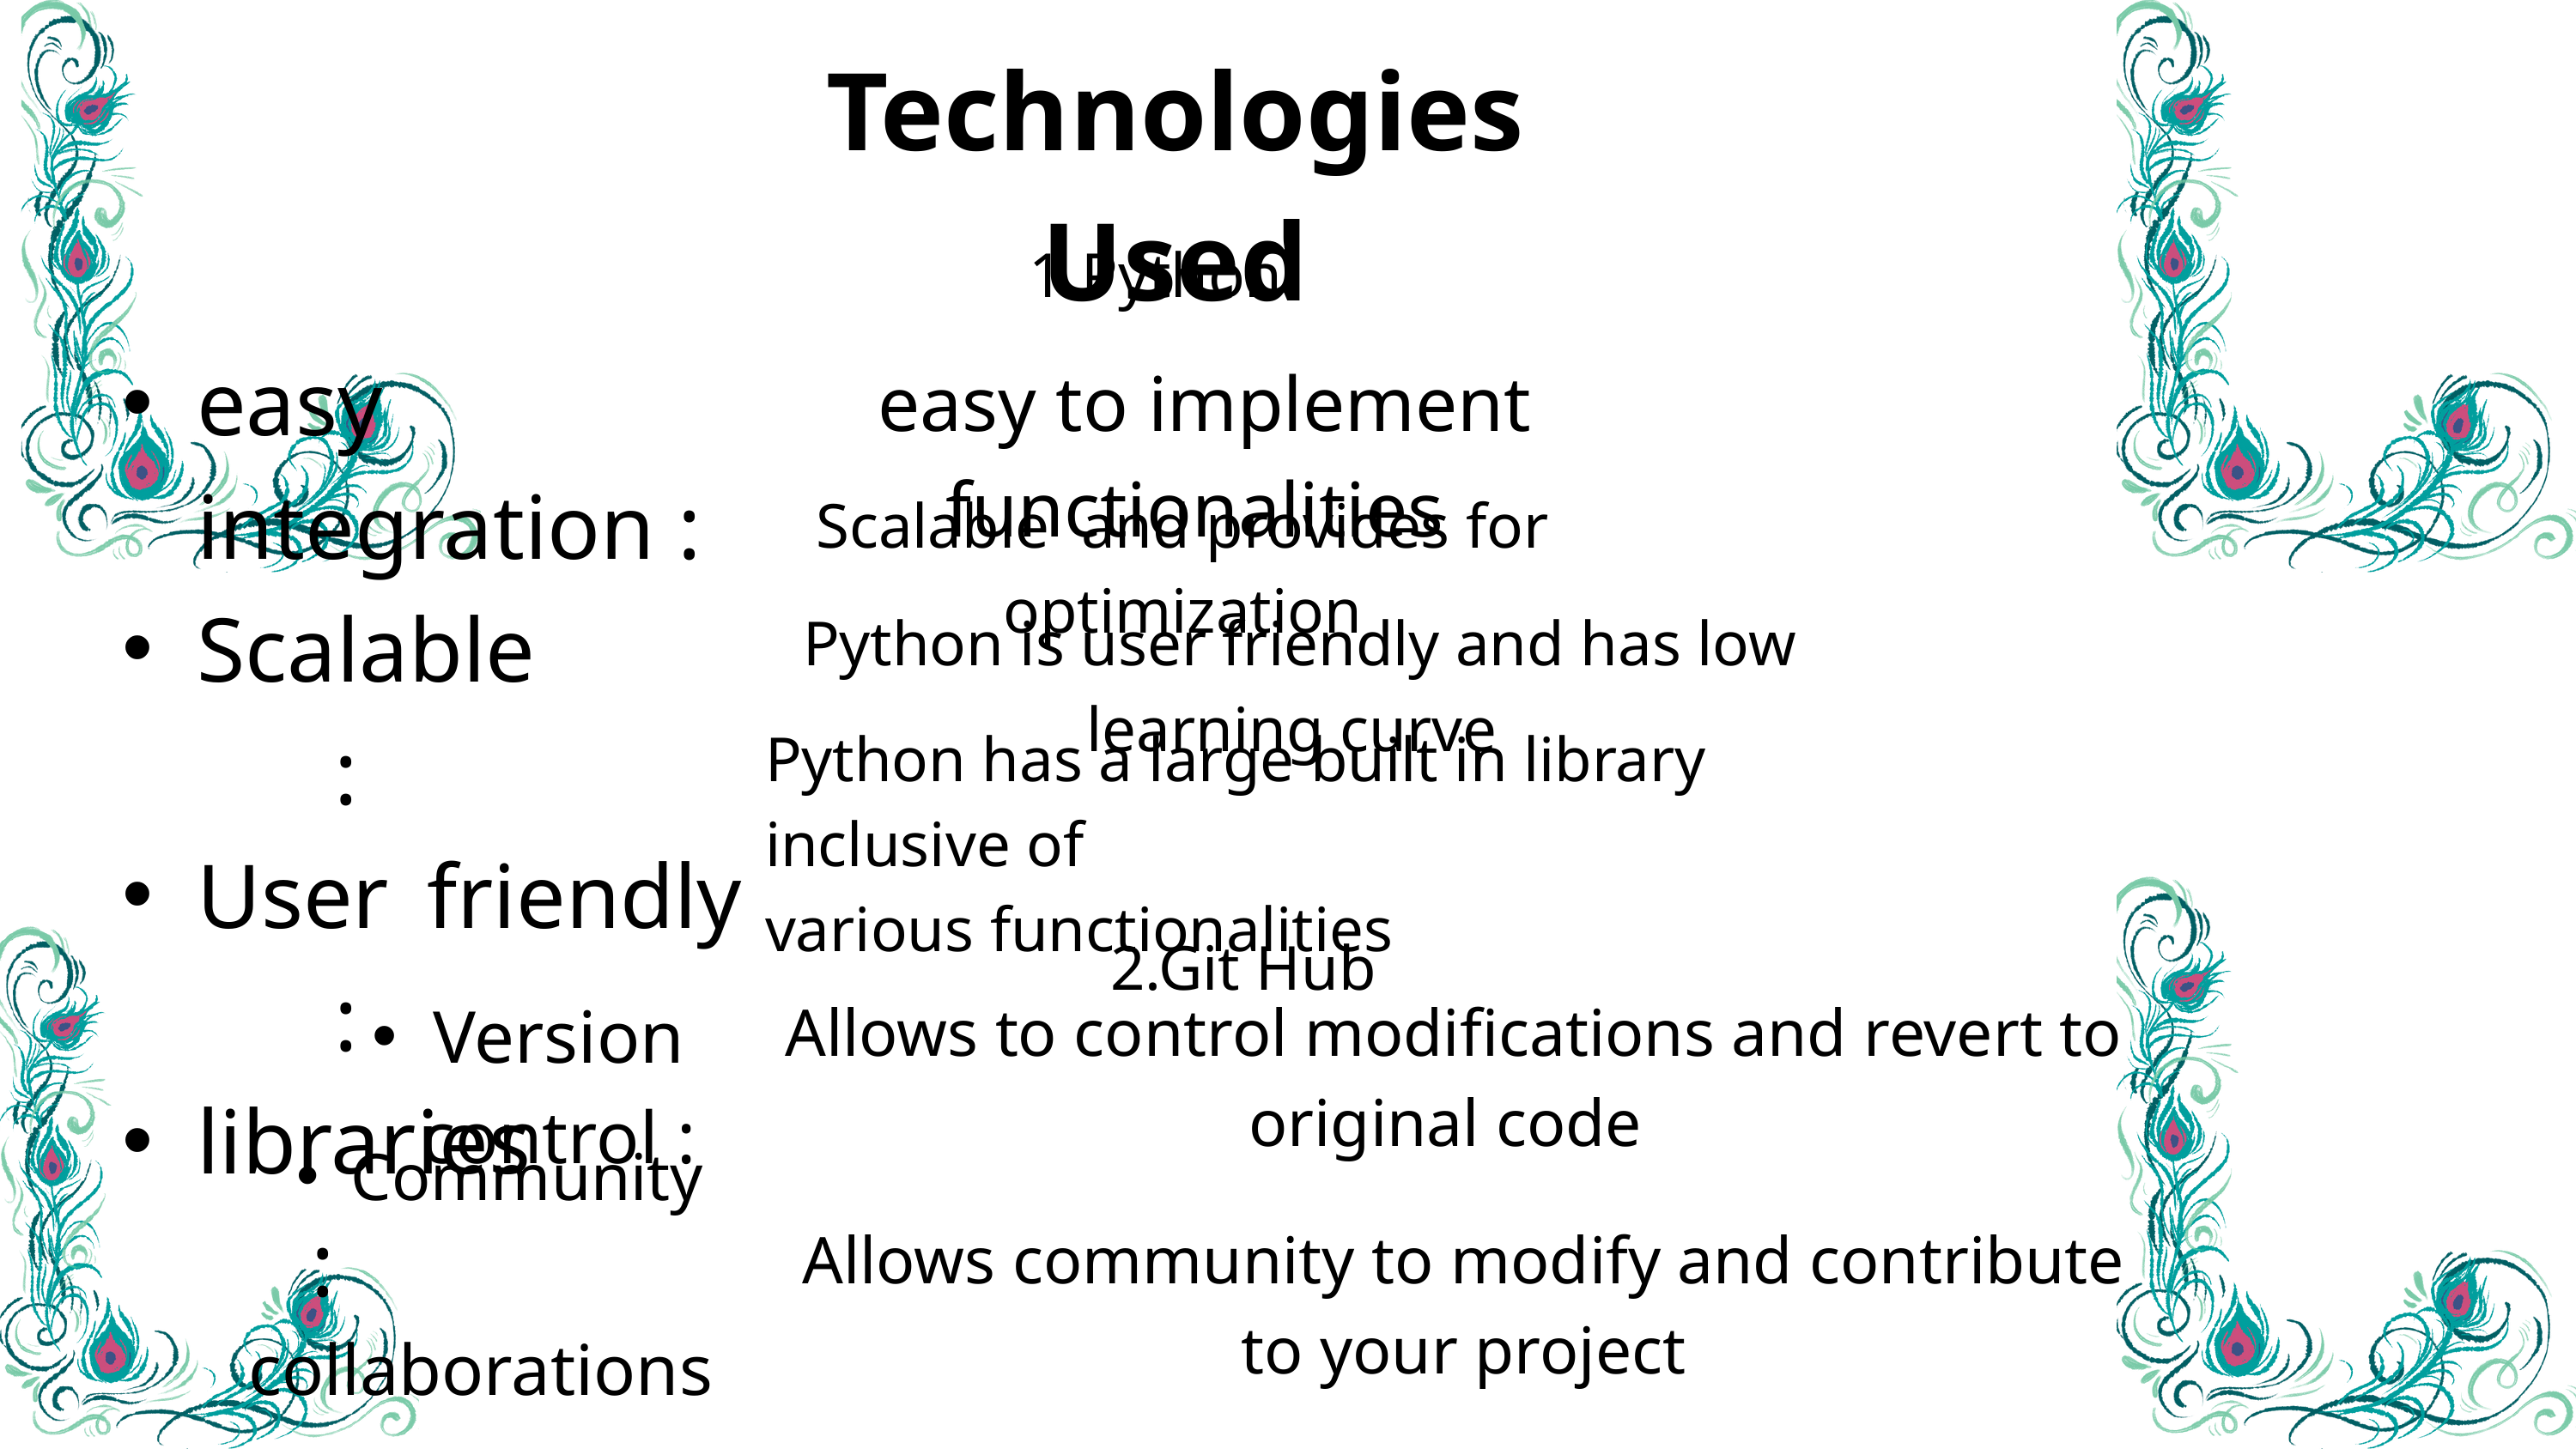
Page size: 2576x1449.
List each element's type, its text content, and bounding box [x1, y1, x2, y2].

text_box Technologies Used [681, 21, 1670, 323]
text_box easy integration : Scalable : User friendly : libraries : [47, 207, 743, 1315]
text_box Version control : [224, 977, 771, 1179]
text_box Python has a large built in library inclusive of various functionalities [765, 708, 1747, 964]
text_box [21, 0, 481, 573]
text_box Python [972, 224, 1288, 310]
text_box [2117, 876, 2576, 1449]
text_box Scalable and provides for optimization [767, 475, 1599, 592]
text_box Allows community to modify and contribute to your project [791, 1206, 2137, 1387]
text_box 2.Git Hub [1084, 917, 1419, 979]
text_box Community collaborations : [235, 1123, 726, 1449]
text_box [2117, 0, 2576, 573]
text_box easy to implement functionalities [767, 341, 1642, 552]
text_box Python is user friendly and has low learning curve [767, 592, 1833, 764]
text_box Allows to control modifications and revert to original code [785, 979, 2123, 1160]
text_box [0, 926, 235, 1449]
